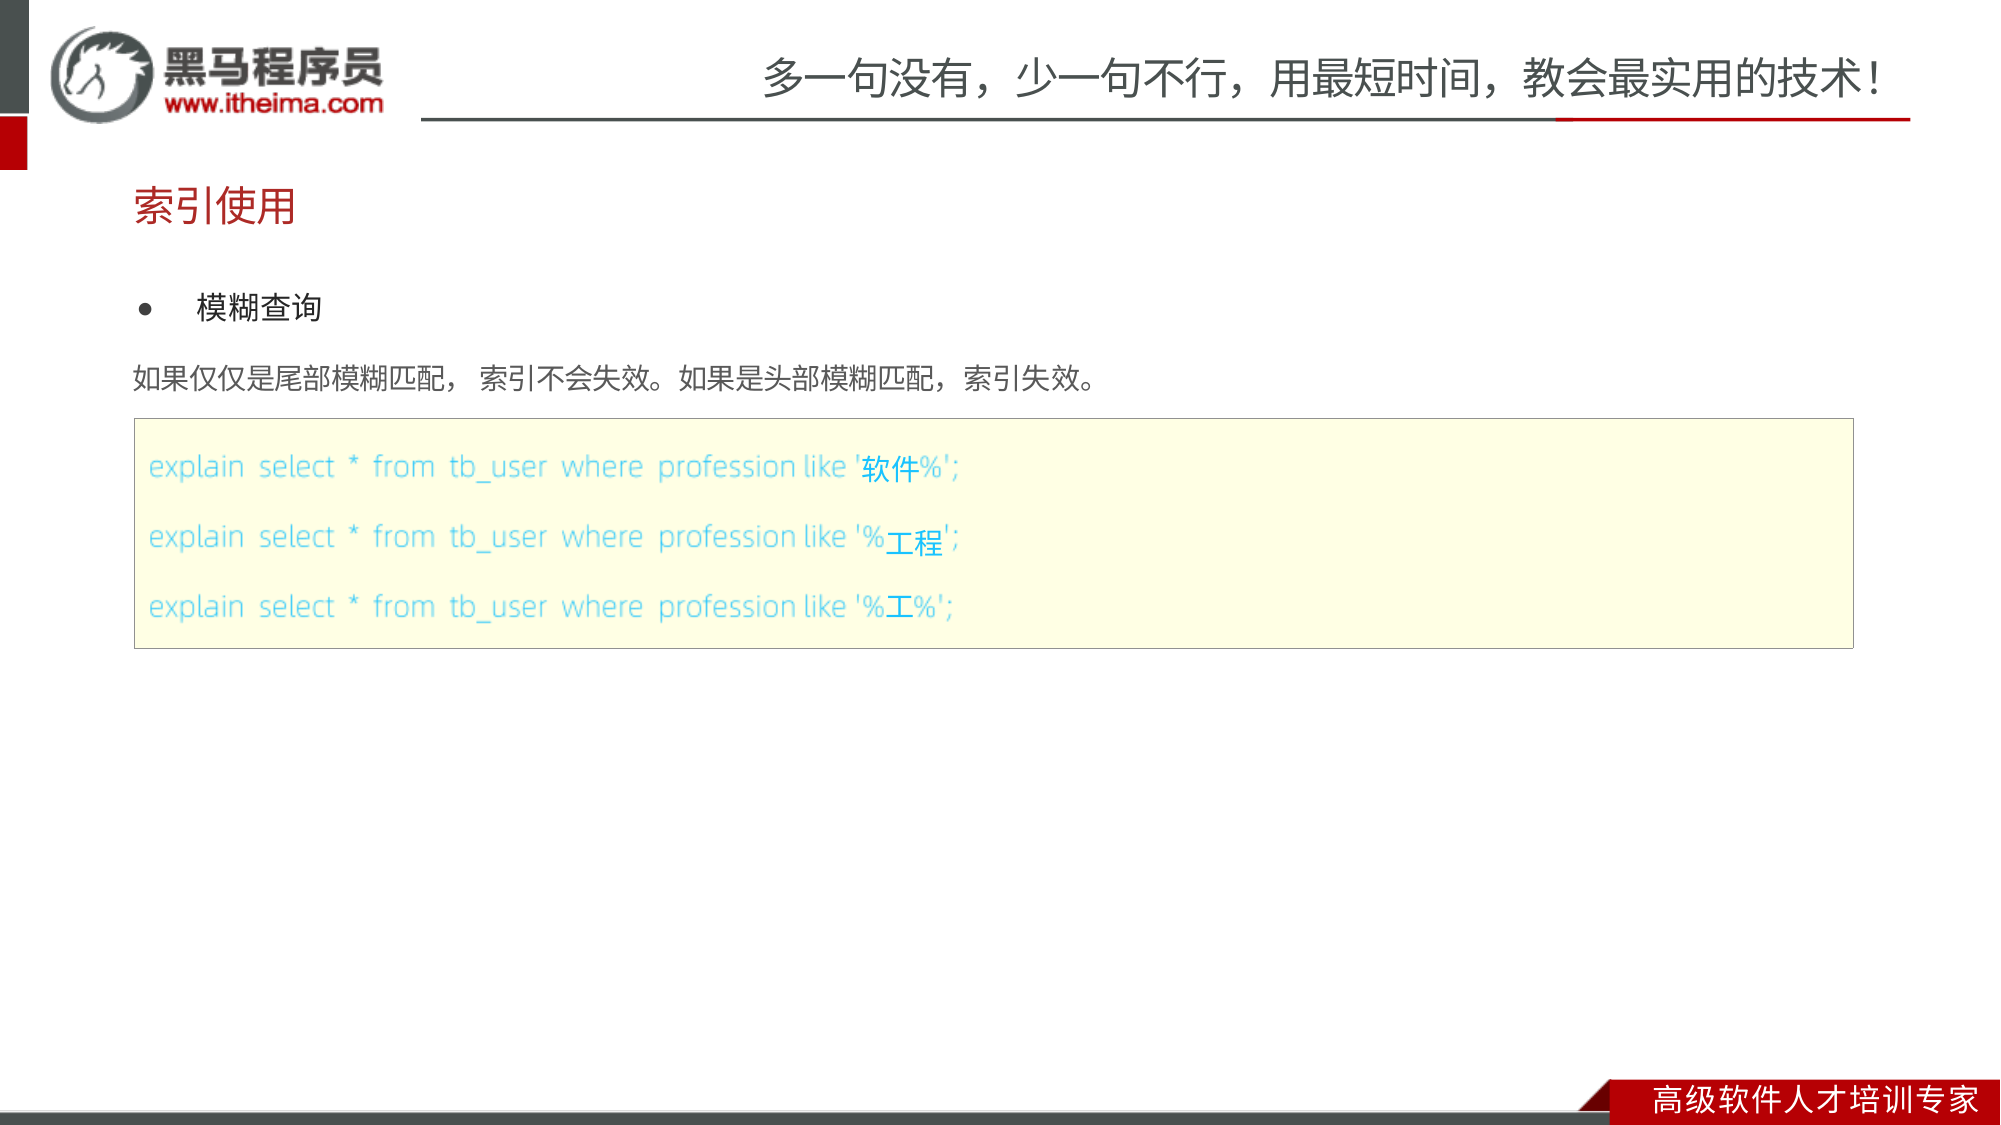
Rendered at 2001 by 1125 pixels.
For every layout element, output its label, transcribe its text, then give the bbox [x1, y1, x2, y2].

picture [0, 1079, 1649, 1125]
text_box 高级软件人才培训专家 [1649, 1079, 2000, 1125]
picture [0, 0, 29, 170]
text_box 多一句没有，少一句不行，用最短时间，教会最实用的技术！ [759, 53, 1929, 106]
picture [149, 442, 874, 488]
picture [919, 442, 975, 488]
text_box 如果仅仅是尾部模糊匹配， 索引不会失效。如果是头部模糊匹配，索引失效。 [130, 362, 1122, 399]
picture [943, 512, 970, 558]
text_box 索引使用 ⚫ 模糊查询 [131, 182, 326, 328]
picture [913, 582, 969, 628]
text_box 软件 工程 工 [859, 440, 977, 635]
picture [50, 26, 384, 124]
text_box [420, 117, 1911, 122]
picture [149, 512, 898, 558]
table_header [135, 419, 1853, 648]
picture [149, 582, 898, 628]
